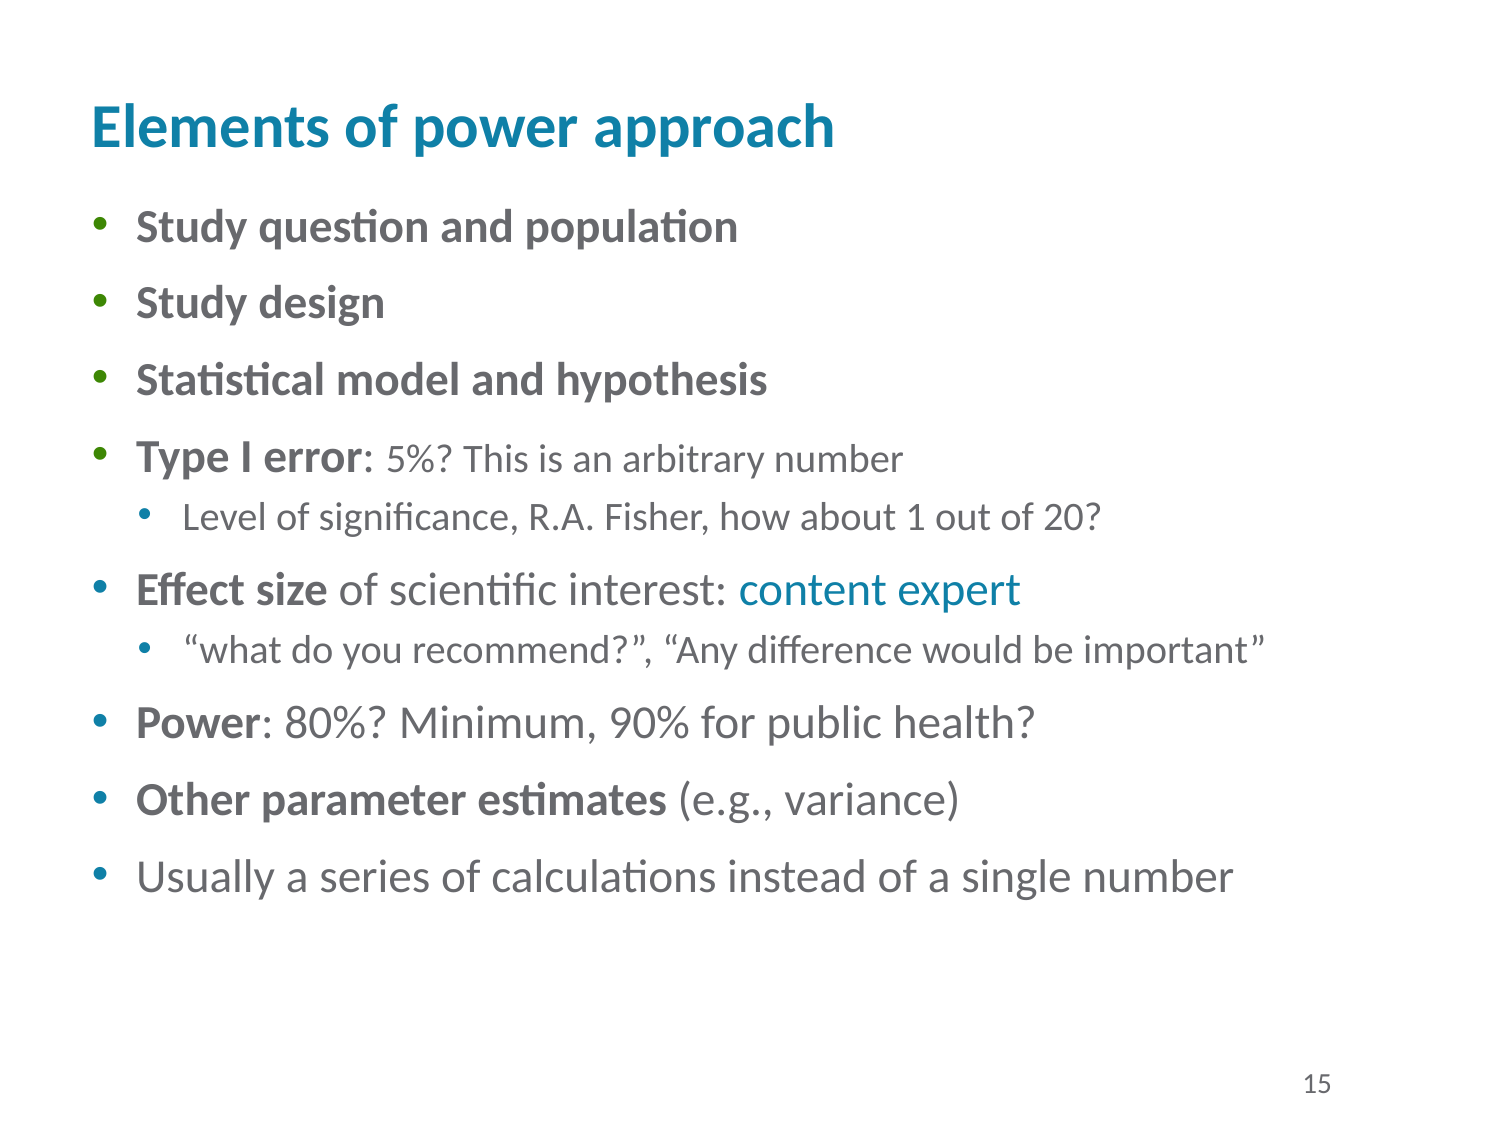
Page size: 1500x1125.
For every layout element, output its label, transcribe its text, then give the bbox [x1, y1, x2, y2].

slide_number 15 [1287, 1057, 1425, 1096]
list Study question and population Study design Statistical model and hypothesis Type I error: 5%? This is an arbitrary number Level of significance, R.A. Fisher, how about 1 out of 20? Effect size of scientific interest: content expert “what do you recommend?”, “Any difference would be important” Power: 80%? Minimum, 90% for public health? Other parameter estimates (e.g., variance) Usually a series of calculations instead of a single number [76, 187, 1427, 913]
title Elements of power approach [76, 66, 1427, 179]
